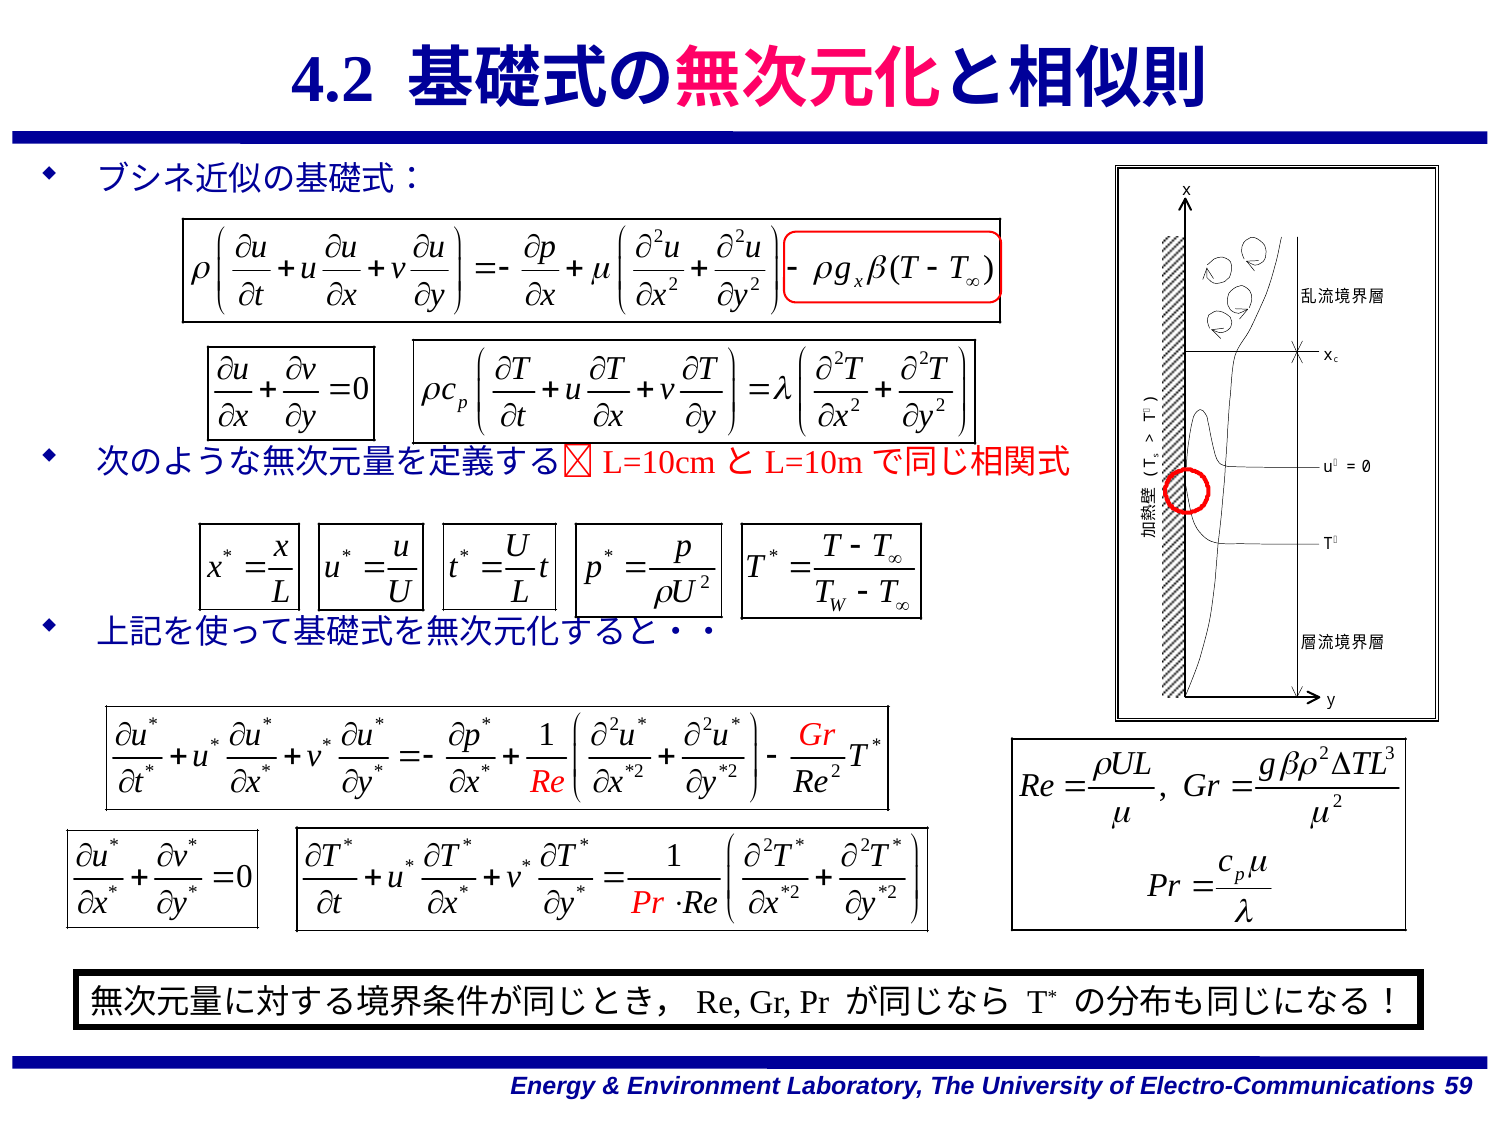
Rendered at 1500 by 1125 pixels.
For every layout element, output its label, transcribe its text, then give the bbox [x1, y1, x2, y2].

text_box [1007, 732, 1412, 937]
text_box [62, 699, 934, 938]
text_box 無次元量に対する境界条件が同じとき，Re, Gr, Pr が同じなら T* の分布も同じになる！ [75, 972, 1421, 1028]
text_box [194, 518, 926, 625]
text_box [178, 212, 1006, 450]
picture [1112, 162, 1440, 726]
text_box ブシネ近似の基礎式： 次のような無次元量を定義するL=10cmとL=10mで同じ相関式 上記を使って基礎式を無次元化すると・・ [24, 149, 1138, 1038]
text_box 4.2 基礎式の無次元化と相似則 [12, 12, 1488, 138]
